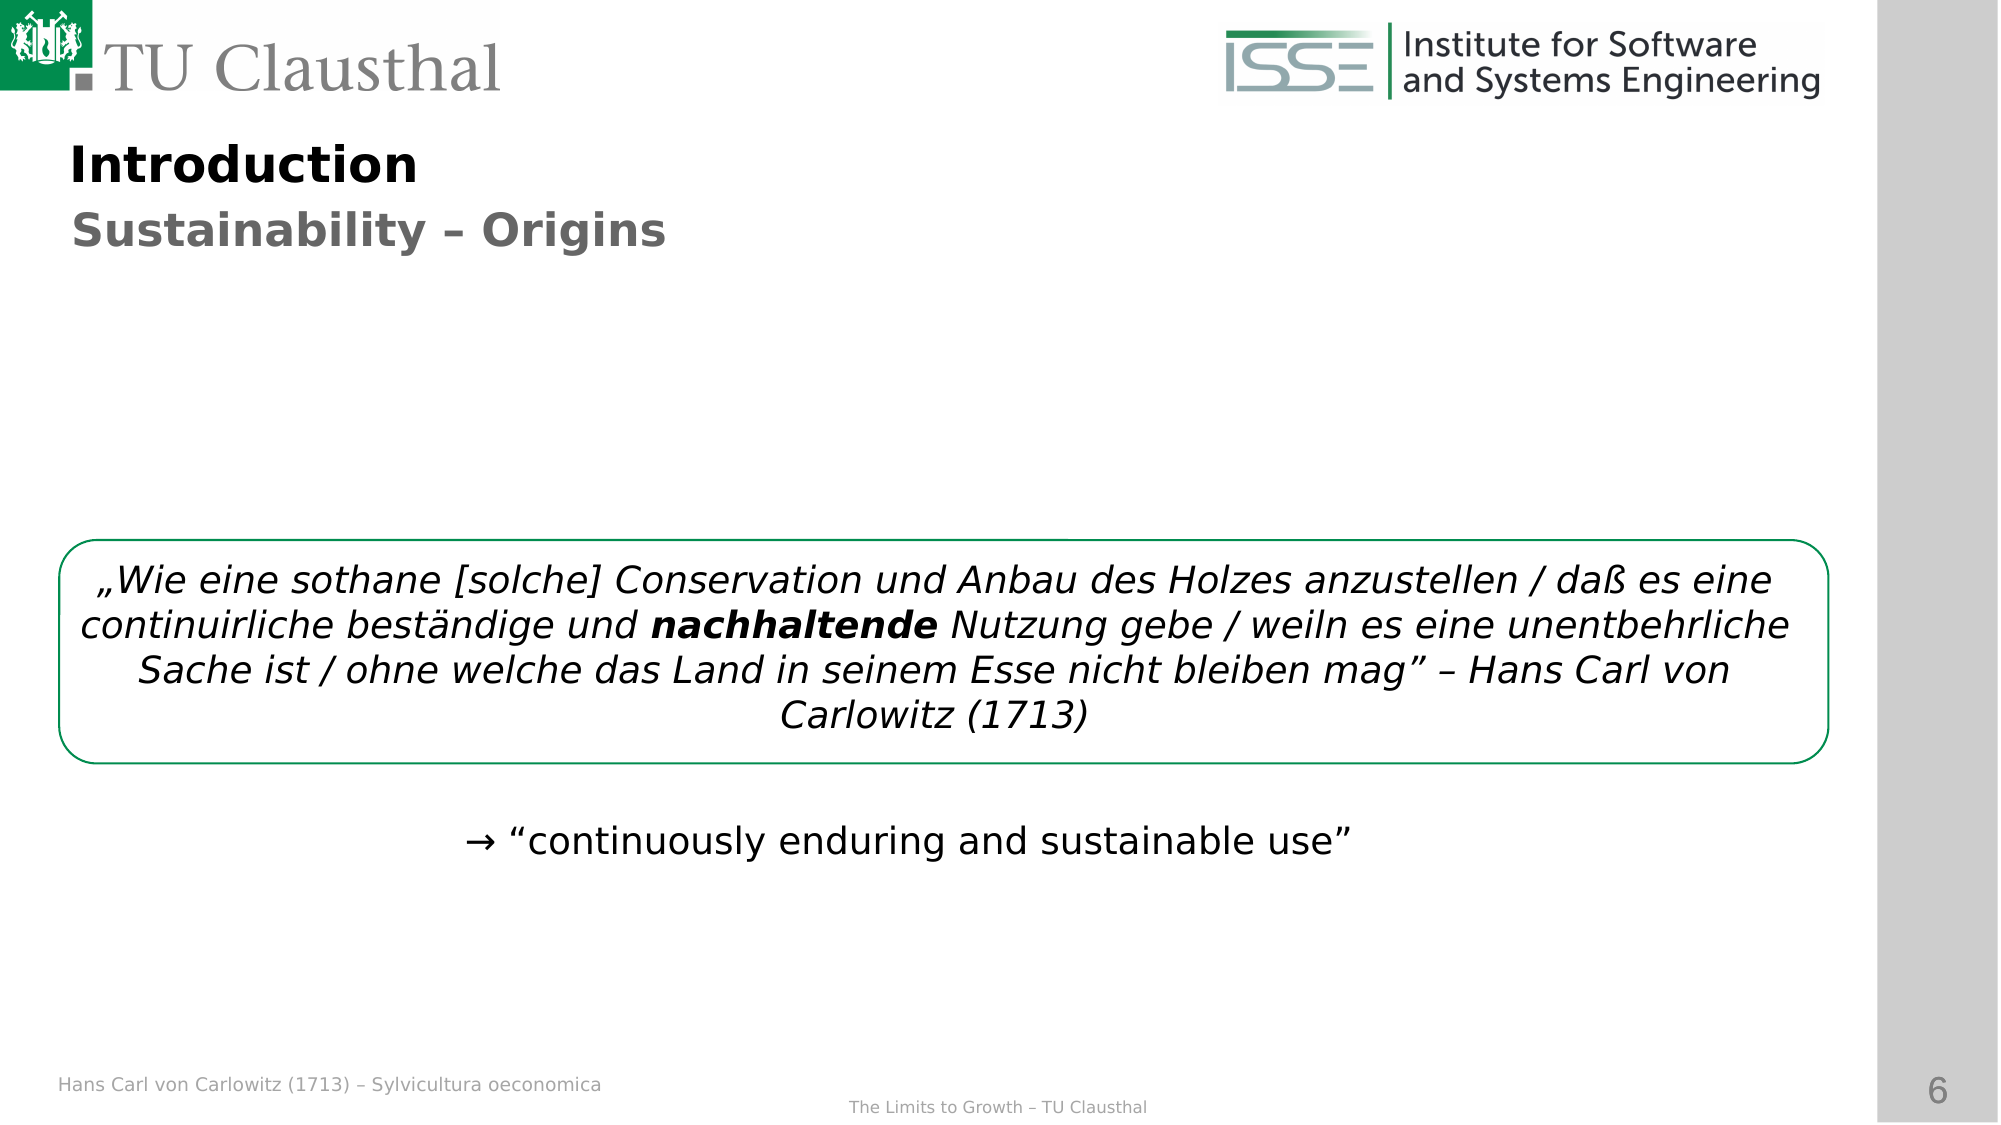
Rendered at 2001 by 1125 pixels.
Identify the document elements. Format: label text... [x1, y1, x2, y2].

text_box Introduction [55, 125, 1817, 206]
text_box [58, 538, 1830, 765]
text_box Hans Carl von Carlowitz (1713) – Sylvicultura oeconomica [43, 1065, 1814, 1103]
text_box Sustainability – Origins [70, 188, 1768, 268]
picture [0, 0, 500, 91]
text_box „Wie eine sothane [solche] Conservation und Anbau des Holzes anzustellen / daß es eine continuirliche beständige und nachhaltende Nutzung gebe / weiln es eine unentbehrliche Sache ist / ohne welche das Land in seinem Esse nicht bleiben mag” – Hans Carl von Carlowitz (1713) [55, 208, 1817, 1033]
picture [1218, 22, 1825, 106]
text_box → “continuously enduring and sustainable use” [449, 810, 1410, 912]
